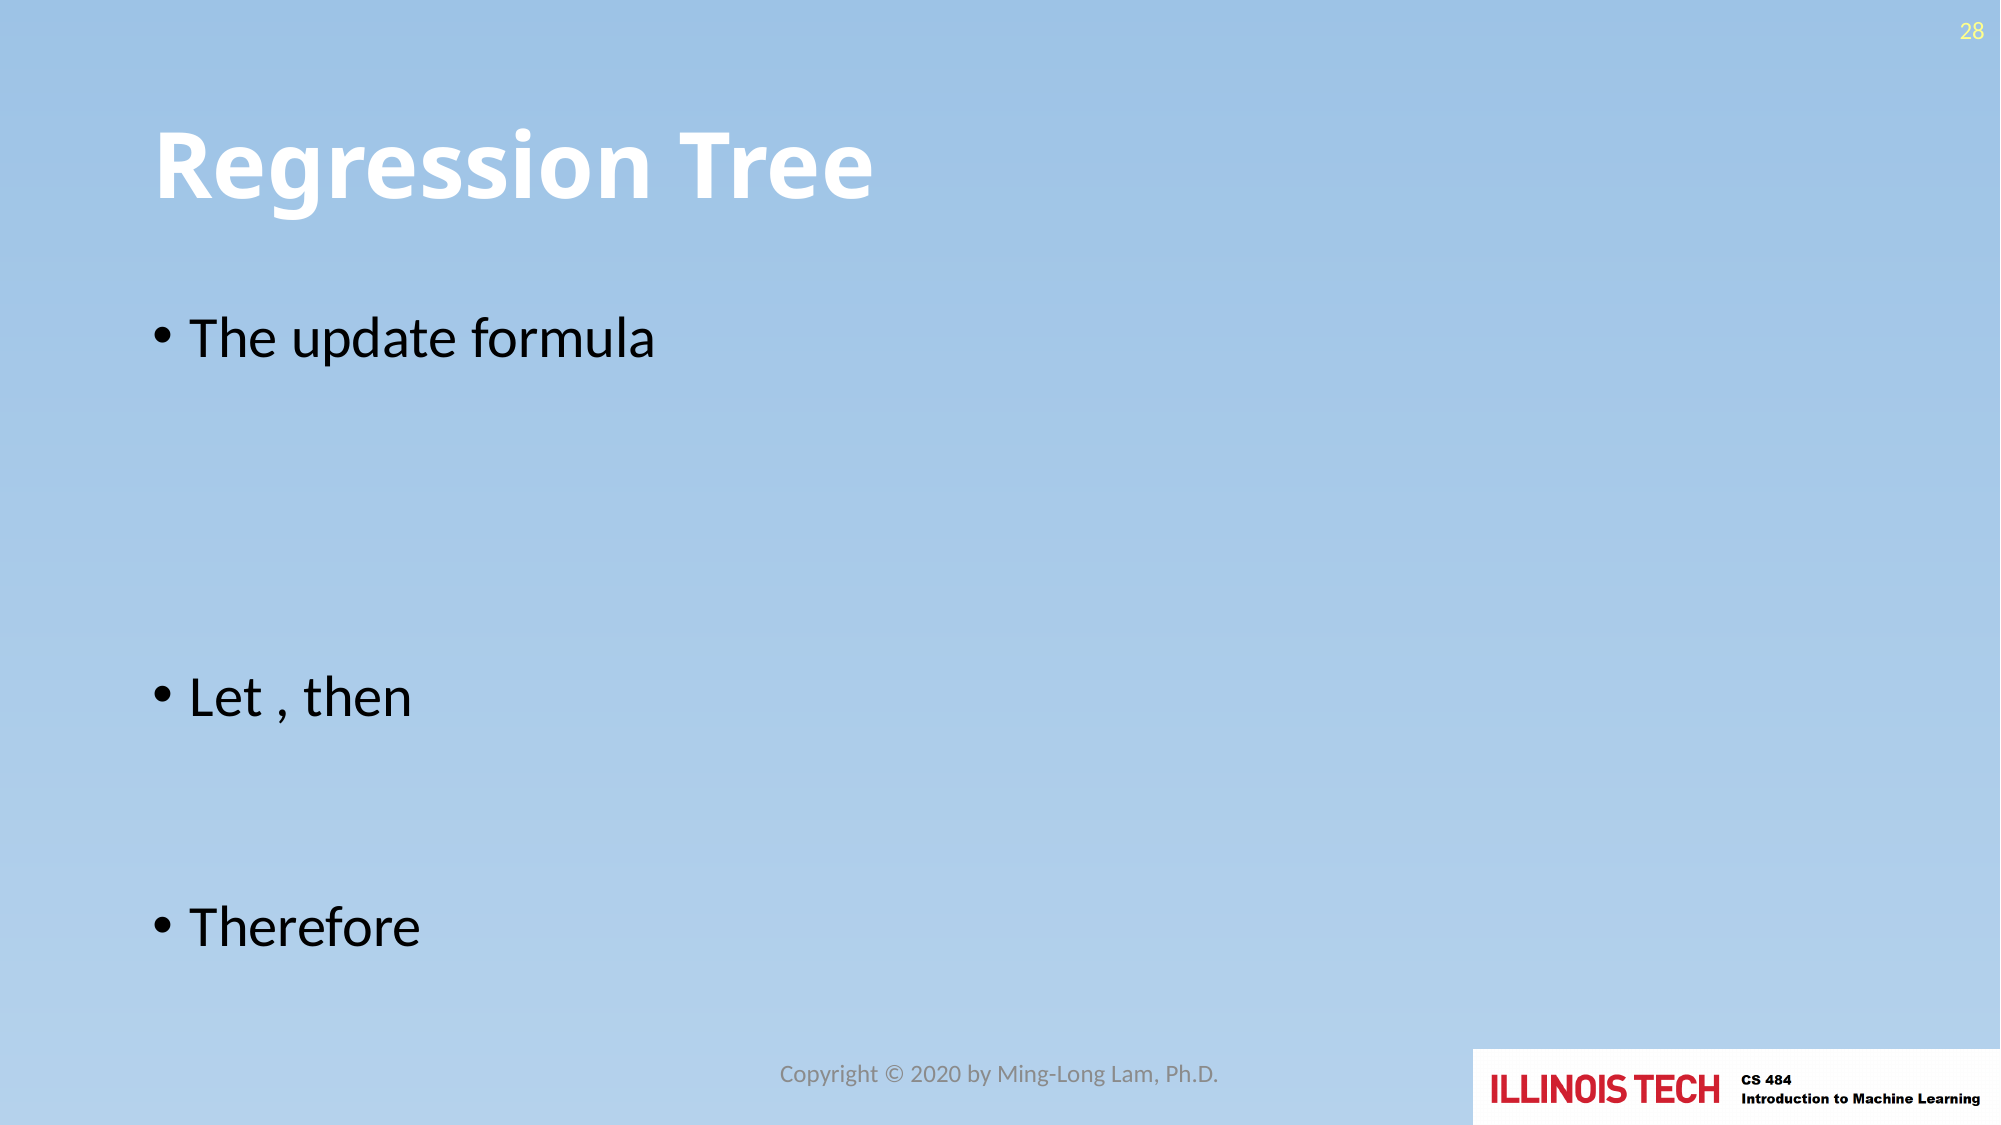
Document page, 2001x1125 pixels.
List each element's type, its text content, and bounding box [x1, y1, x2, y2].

footer Copyright © 2020 by Ming-Long Lam, Ph.D. [662, 1042, 1338, 1103]
title Regression Tree [137, 59, 1863, 278]
slide_number 28 [1550, 0, 2000, 60]
picture [1473, 1049, 2000, 1125]
